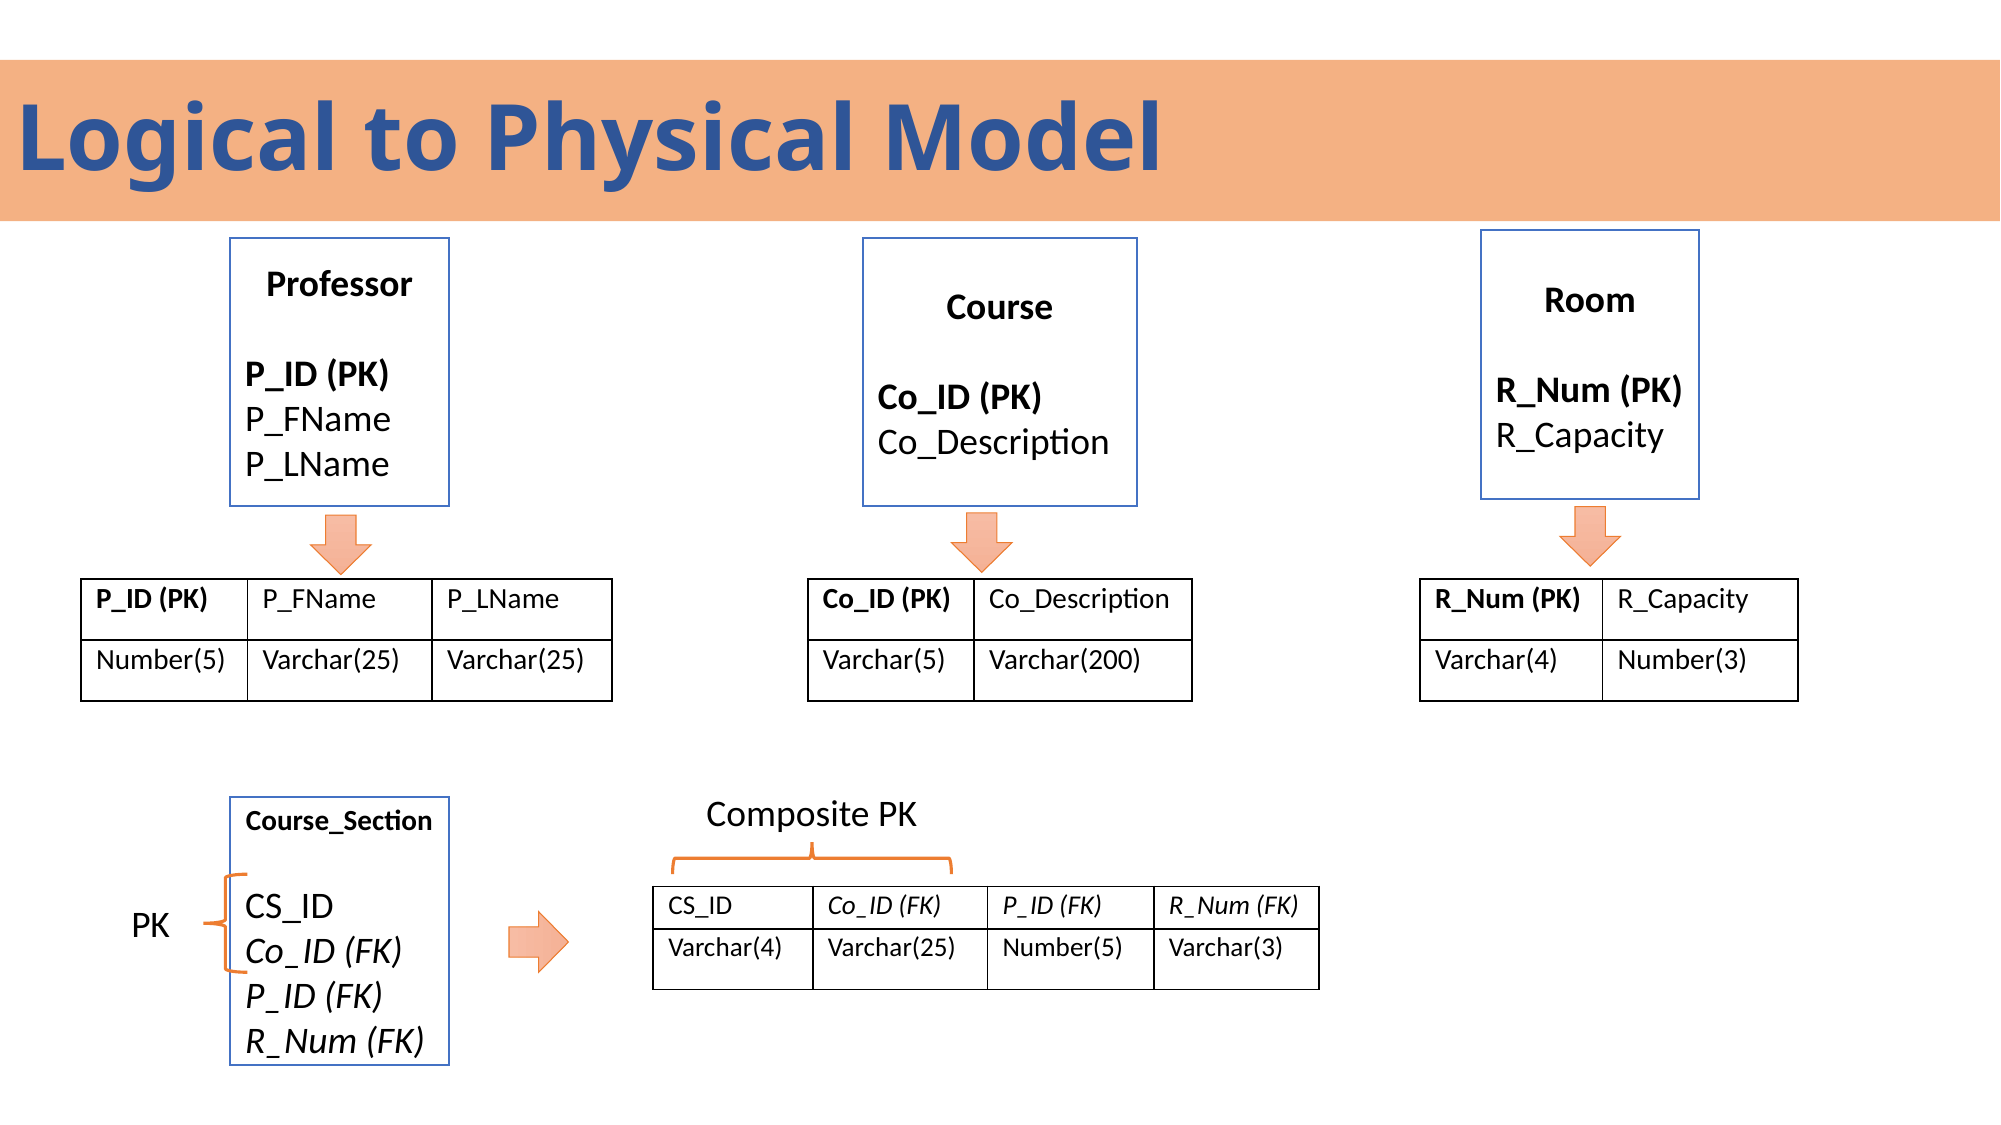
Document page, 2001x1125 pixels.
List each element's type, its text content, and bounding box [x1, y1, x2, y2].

table_cell Varchar(4) [1421, 641, 1602, 700]
title Logical to Physical Model [0, 59, 2000, 222]
table_cell Number(5) [82, 641, 247, 700]
table_cell Varchar(200) [975, 641, 1191, 700]
text_box Professor P_ID (PK) P_FName P_LName [229, 237, 450, 507]
table_header CS_ID [654, 887, 812, 928]
table_header P_ID (FK) [988, 887, 1153, 928]
table_header R_Num (FK) [1155, 887, 1318, 928]
text_box [508, 910, 570, 974]
table_header P_LName [433, 580, 611, 639]
table_cell Number(3) [1603, 641, 1797, 700]
text_box Course_Section CS_ID Co_ID (FK) P_ID (FK) R_Num (FK) [229, 796, 450, 1066]
table_cell Varchar(25) [433, 641, 611, 700]
table_header P_FName [248, 580, 431, 639]
text_box [950, 512, 1014, 574]
text_box Room R_Num (PK) R_Capacity [1480, 229, 1700, 500]
table_cell Varchar(4) [654, 930, 812, 989]
table_header P_ID (PK) [82, 580, 247, 639]
text_box PK [116, 892, 201, 953]
table_header R_Num (PK) [1421, 580, 1602, 639]
table_cell Varchar(3) [1155, 930, 1318, 989]
text_box Composite PK [691, 782, 933, 842]
table_cell Varchar(5) [809, 641, 973, 700]
text_box [671, 842, 954, 875]
table_cell Varchar(25) [814, 930, 987, 989]
table_header R_Capacity [1603, 580, 1797, 639]
table_header Co_ID (PK) [809, 580, 973, 639]
text_box [1558, 506, 1622, 567]
text_box [203, 872, 248, 974]
table_cell Varchar(25) [248, 641, 431, 700]
table_cell Number(5) [988, 930, 1153, 989]
text_box [309, 514, 373, 576]
text_box Course Co_ID (PK) Co_Description [862, 237, 1138, 507]
table_header Co_ID (FK) [814, 887, 987, 928]
table_header Co_Description [975, 580, 1191, 639]
